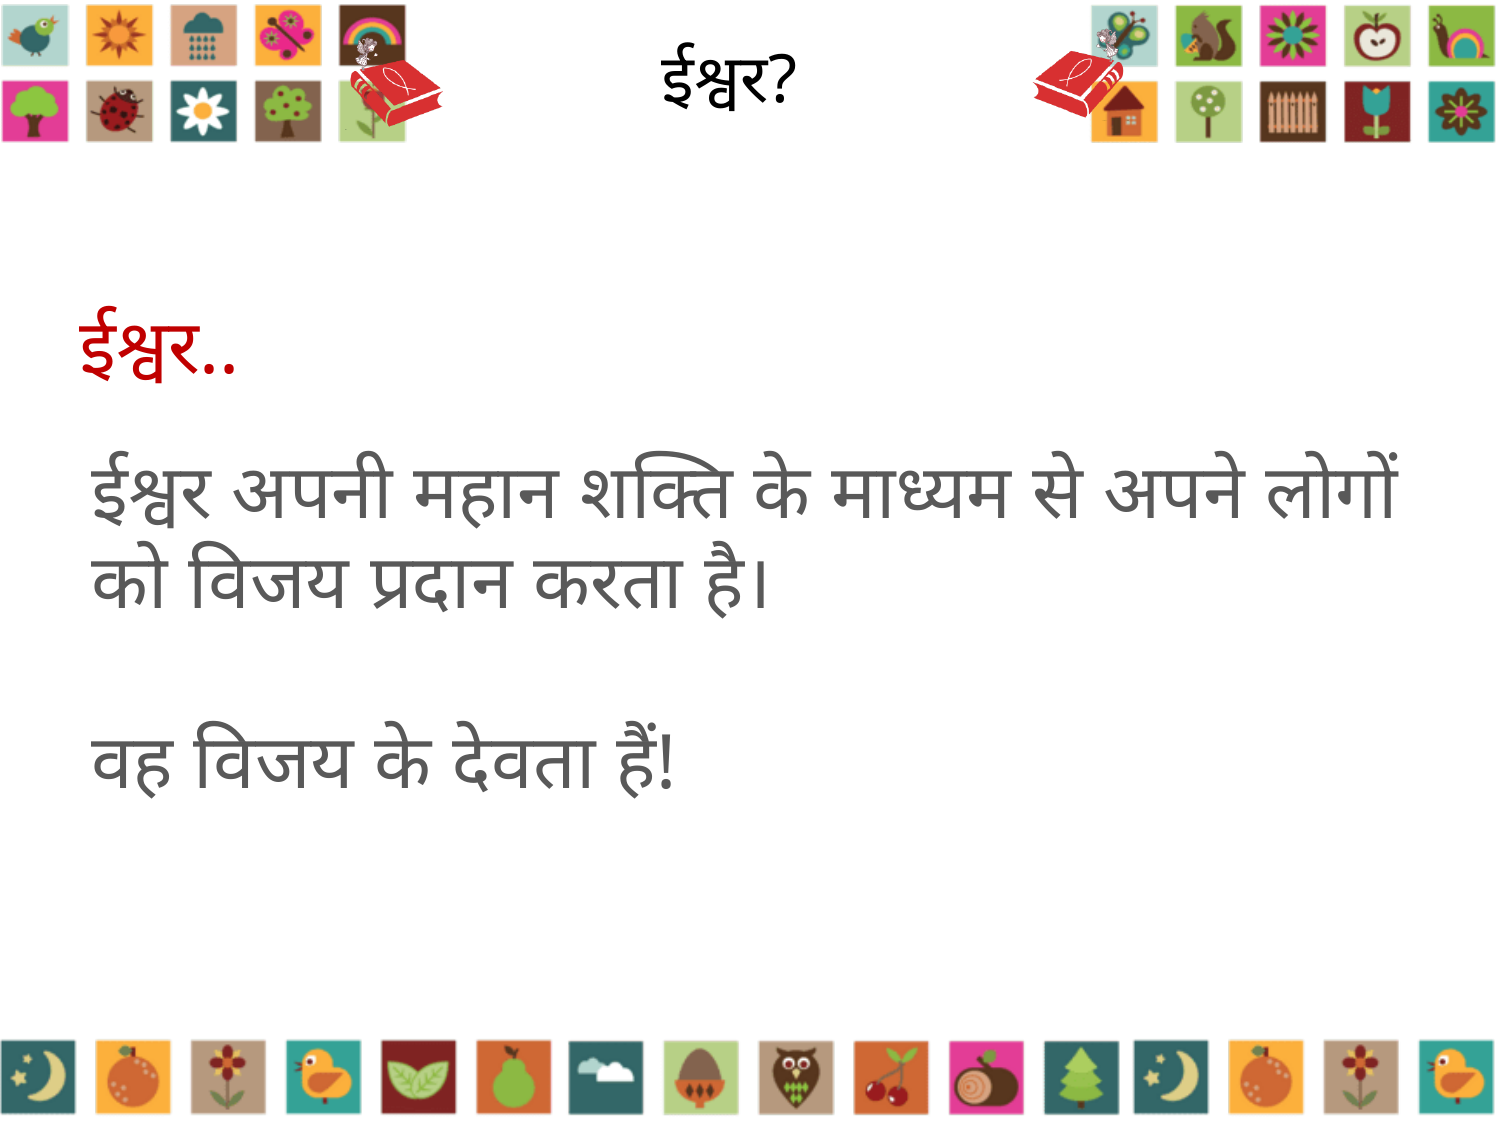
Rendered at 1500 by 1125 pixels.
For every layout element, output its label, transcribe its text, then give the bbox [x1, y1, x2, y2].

picture [1001, 3, 1500, 150]
picture [0, 3, 475, 150]
text_box ईश्वर अपनी महान शक्ति के माध्यम से अपने लोगों को विजय प्रदान करता है। वह विजय के देवता हैं! [76, 436, 1424, 812]
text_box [0, 1028, 1500, 1118]
text_box ईश्वर? [480, 28, 997, 124]
text_box ईश्वर.. [64, 290, 1412, 396]
